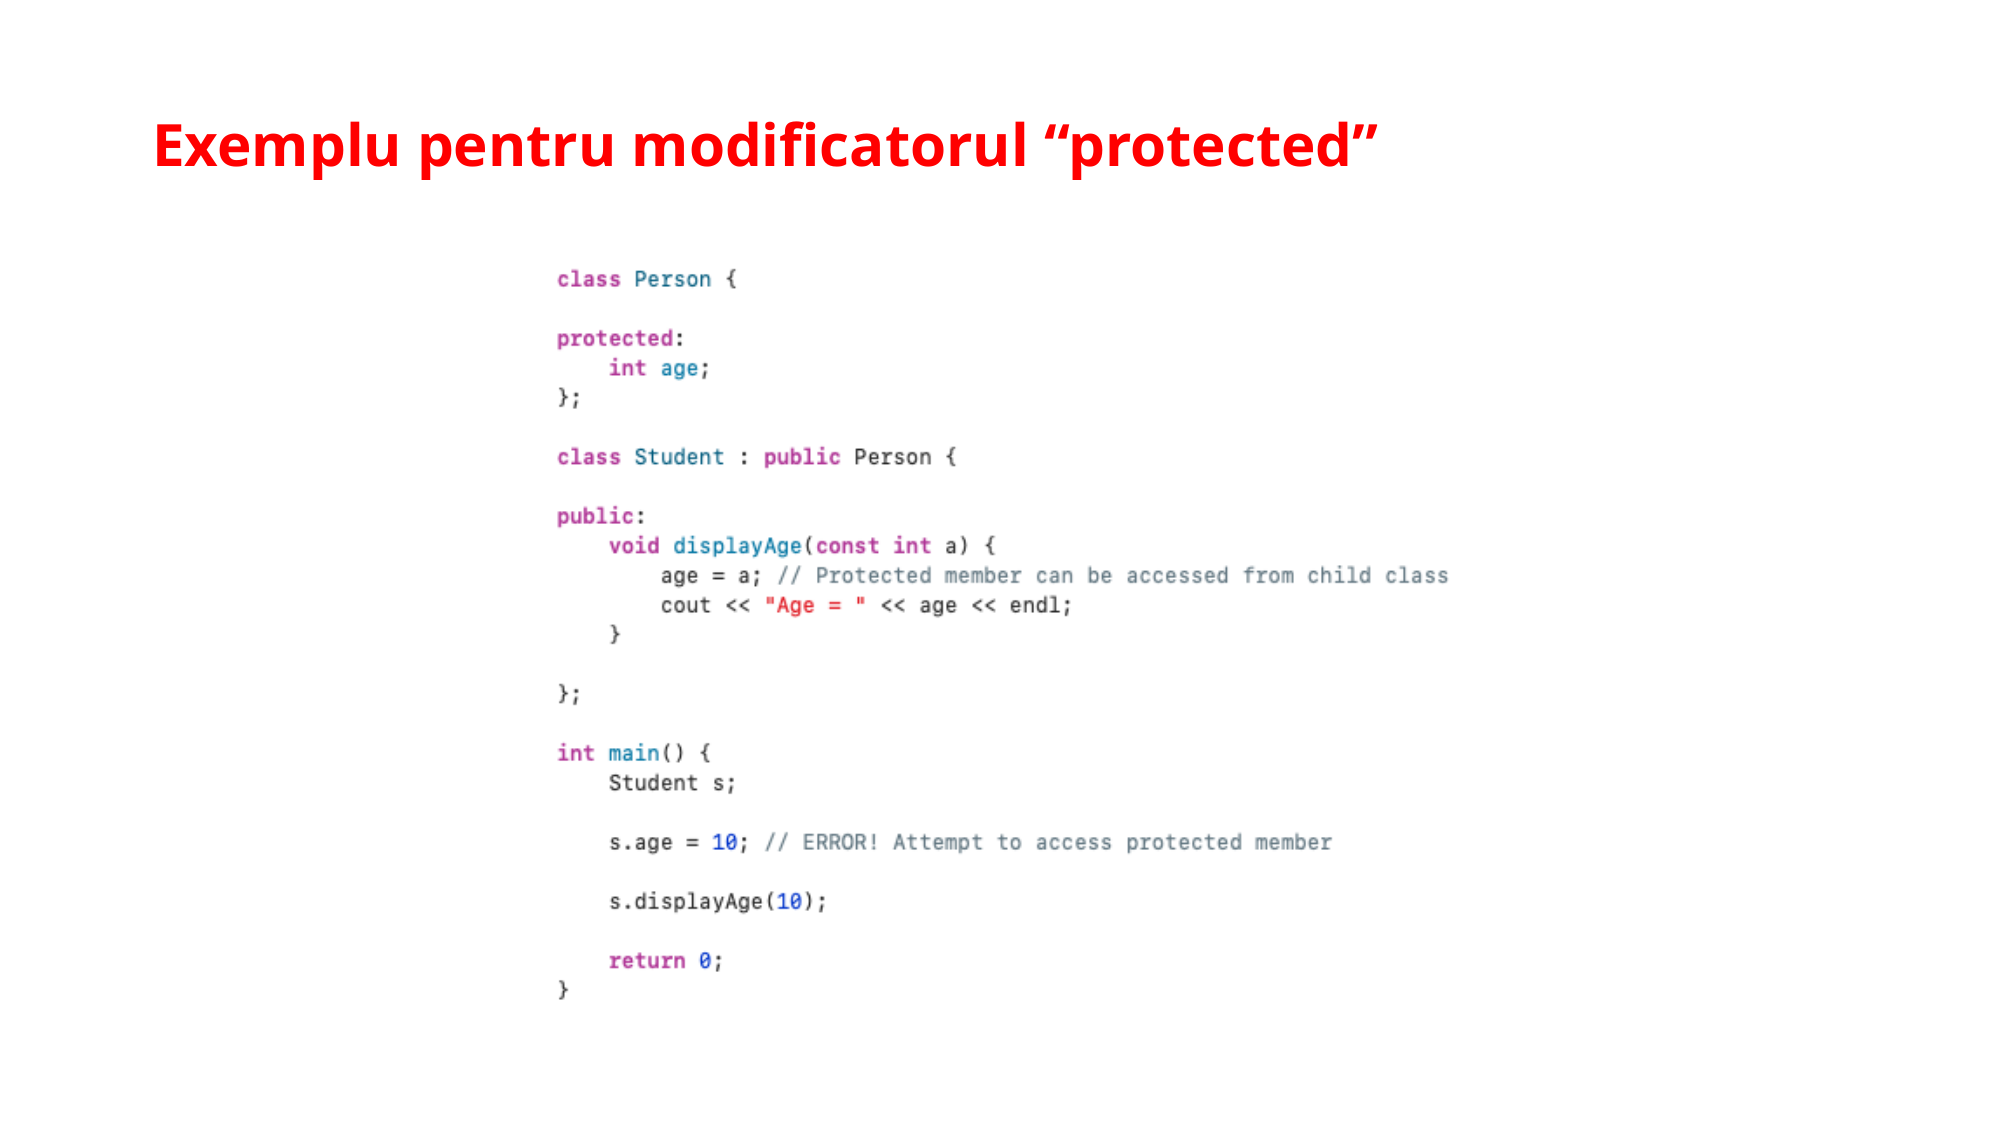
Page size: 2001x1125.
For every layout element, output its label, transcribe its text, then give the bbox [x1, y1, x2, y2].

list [516, 259, 1484, 1026]
title Exemplu pentru modificatorul “protected” [137, 59, 1863, 235]
